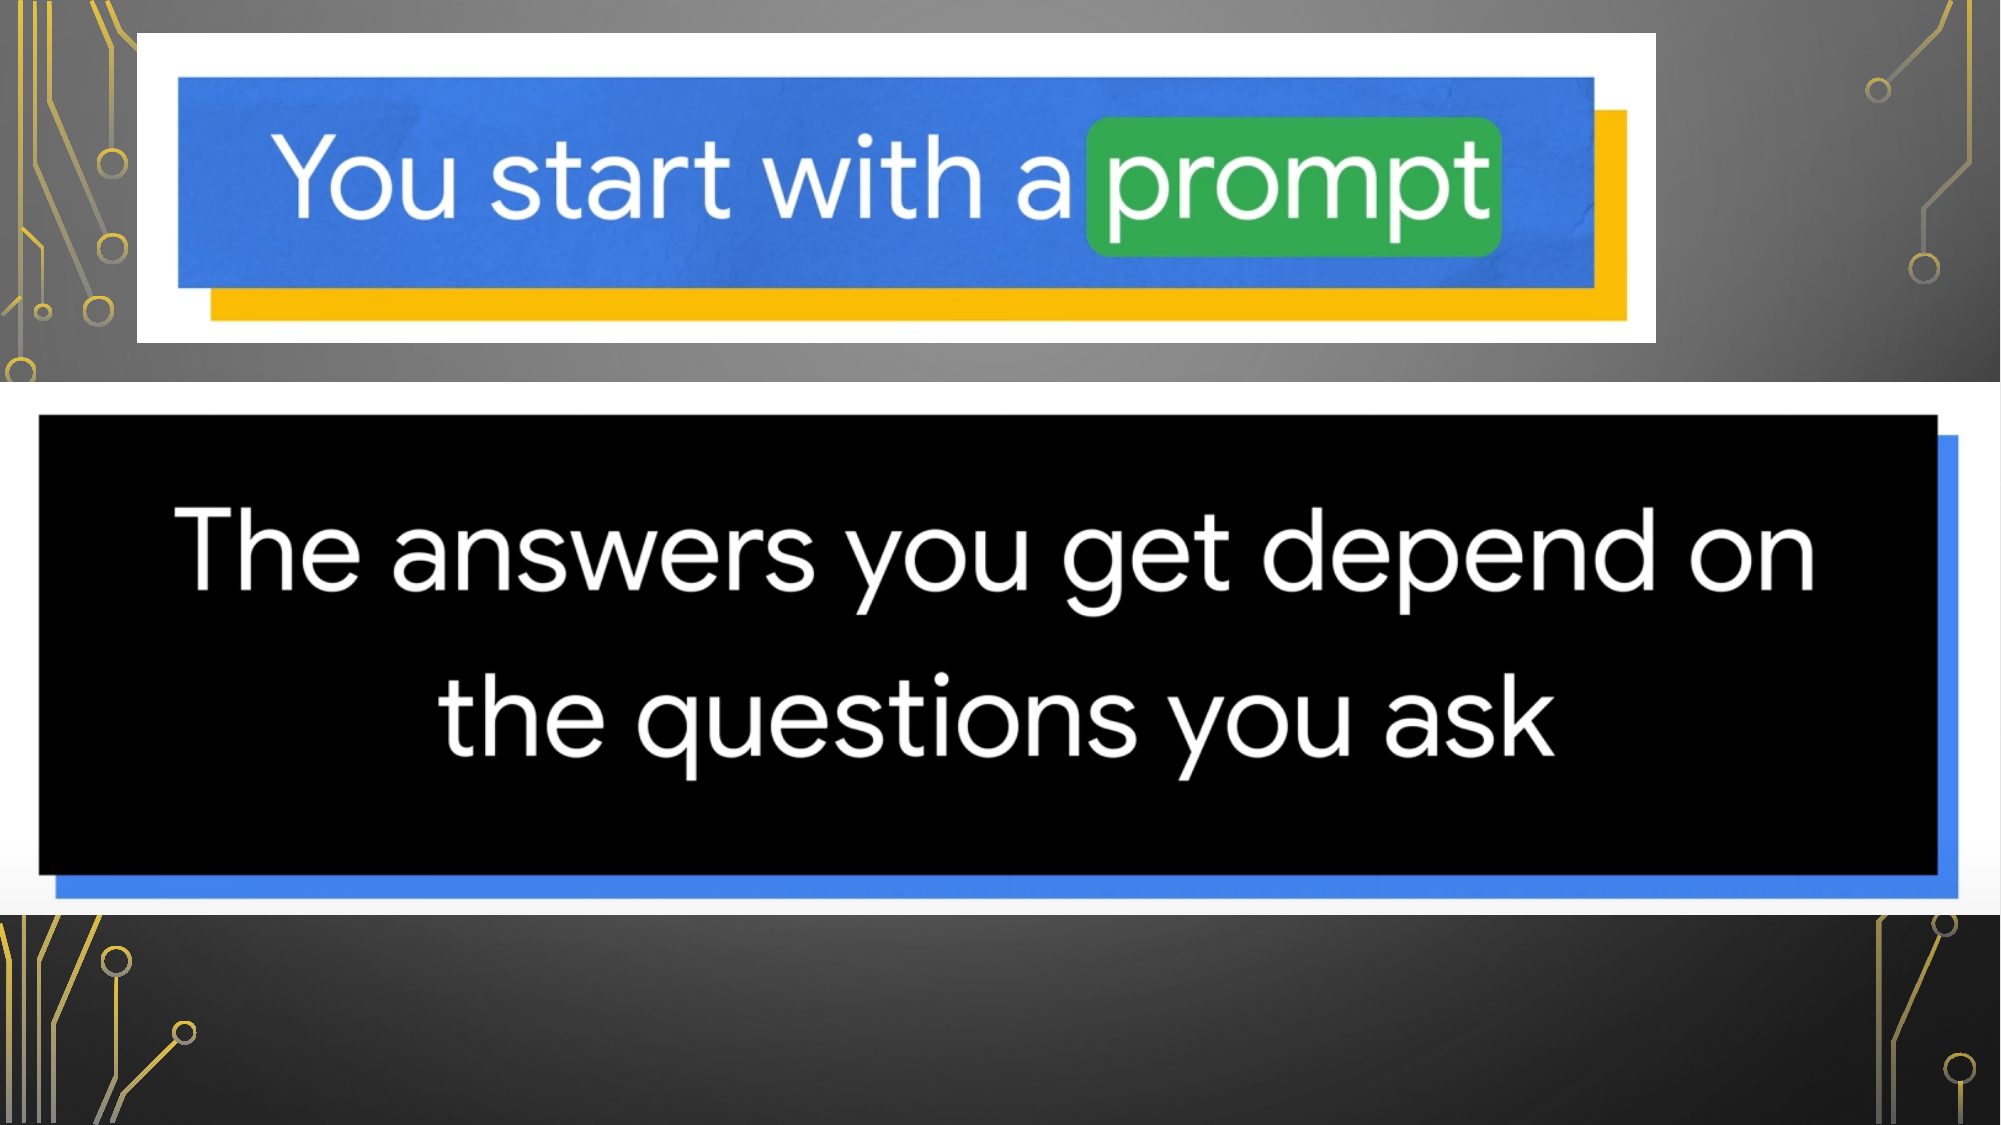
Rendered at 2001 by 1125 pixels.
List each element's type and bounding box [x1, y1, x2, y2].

picture [0, 382, 2000, 915]
picture [137, 32, 1656, 344]
